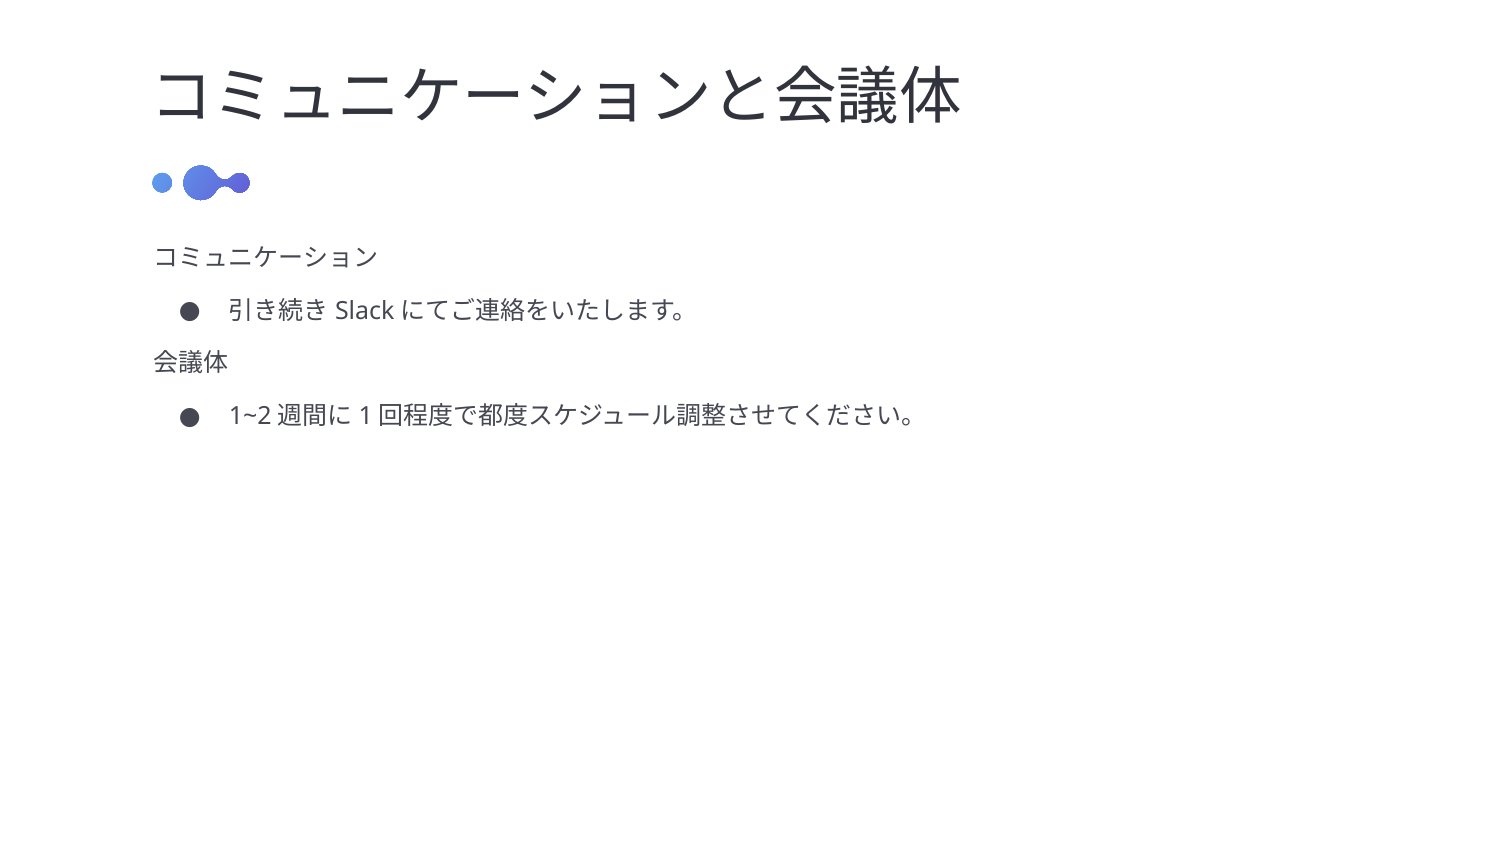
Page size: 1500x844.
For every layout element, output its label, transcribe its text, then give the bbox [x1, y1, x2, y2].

text_box コミュニケーション 引き続きSlackにてご連絡をいたします。 会議体 1~2週間に1回程度で都度スケジュール調整させてください。 [150, 232, 1334, 621]
text_box [183, 165, 250, 201]
text_box [152, 172, 172, 193]
text_box コミュニケーションと会議体 [147, 53, 1097, 133]
